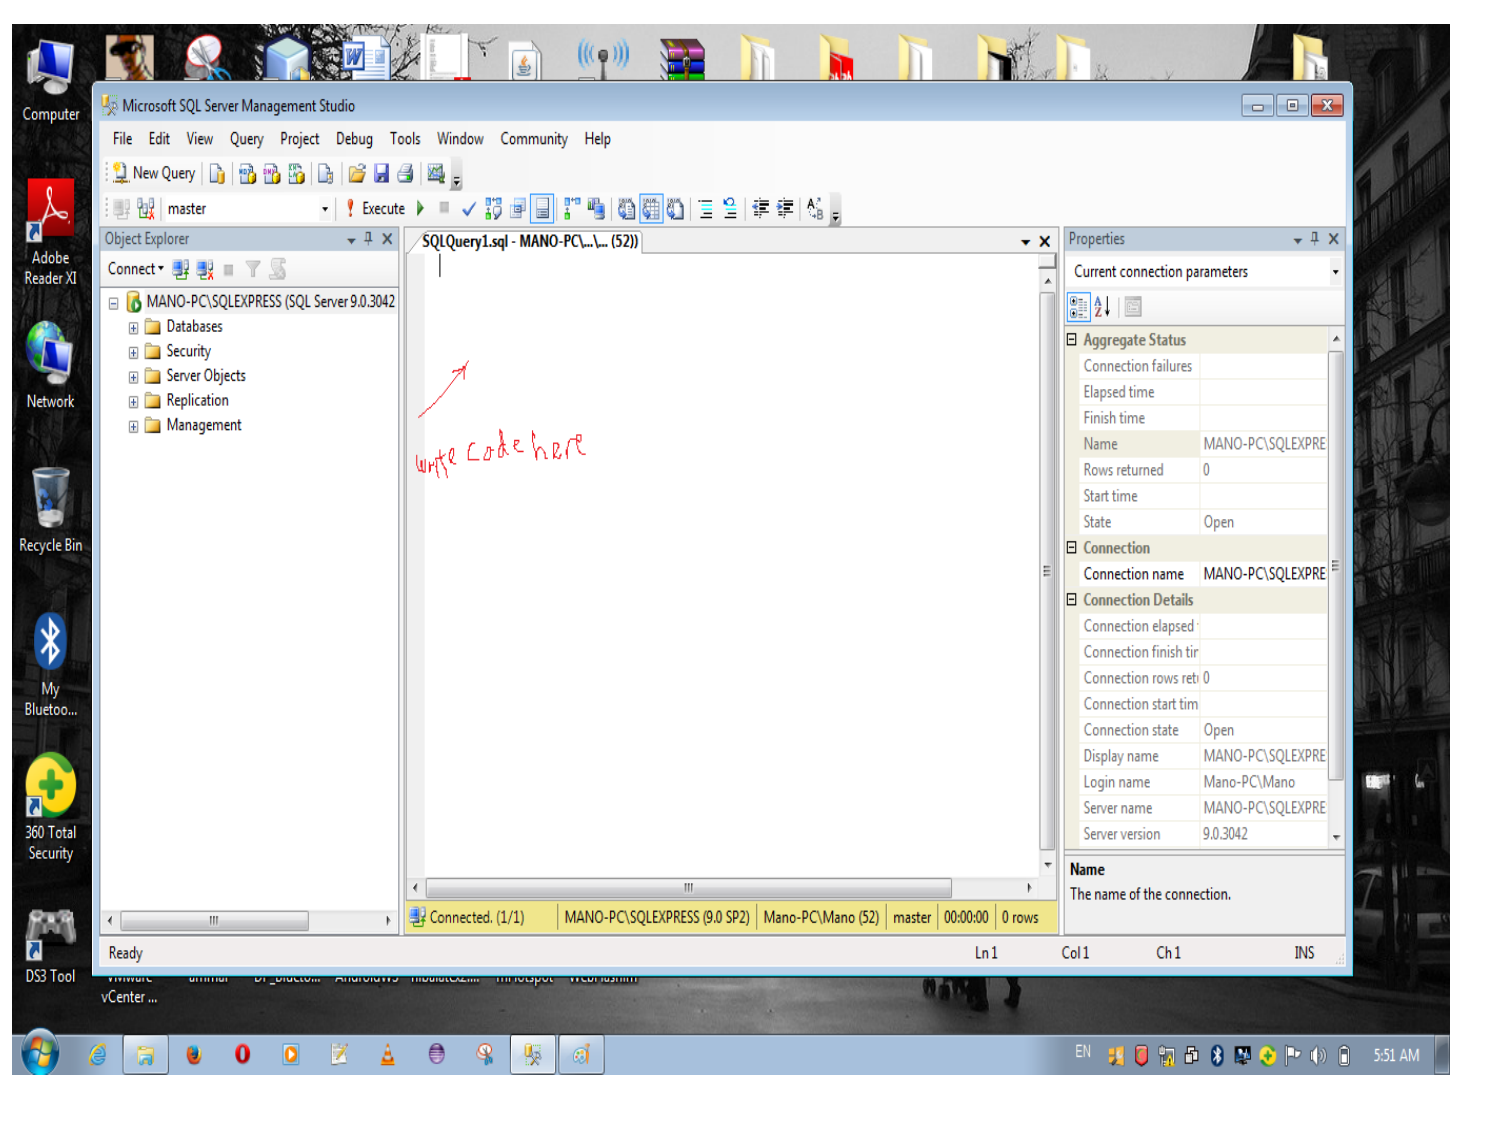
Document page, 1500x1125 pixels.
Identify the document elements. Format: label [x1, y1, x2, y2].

list [12, 24, 1451, 1076]
